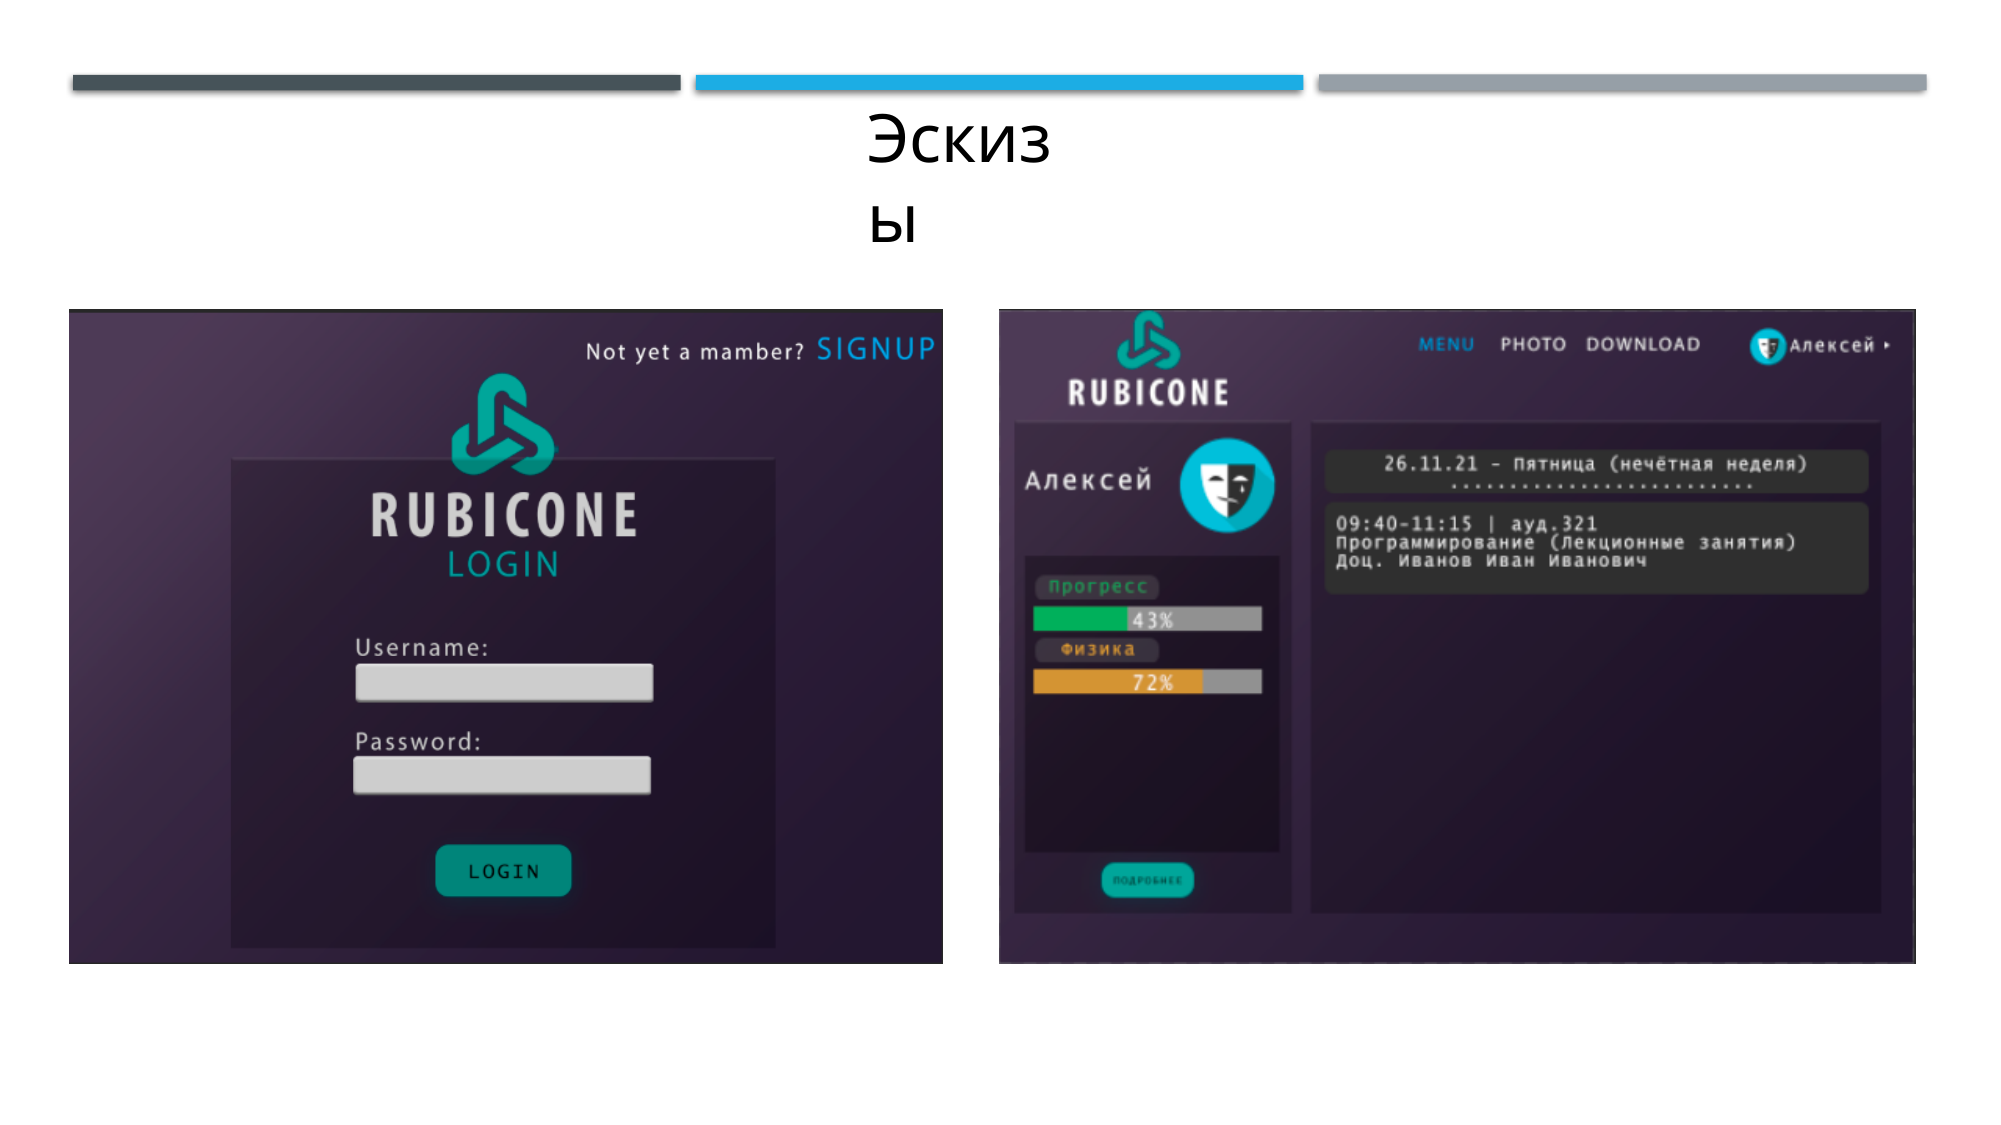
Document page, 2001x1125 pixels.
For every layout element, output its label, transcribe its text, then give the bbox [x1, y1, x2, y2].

picture [69, 308, 943, 965]
text_box Эскизы [852, 88, 1093, 263]
picture [999, 308, 1917, 965]
